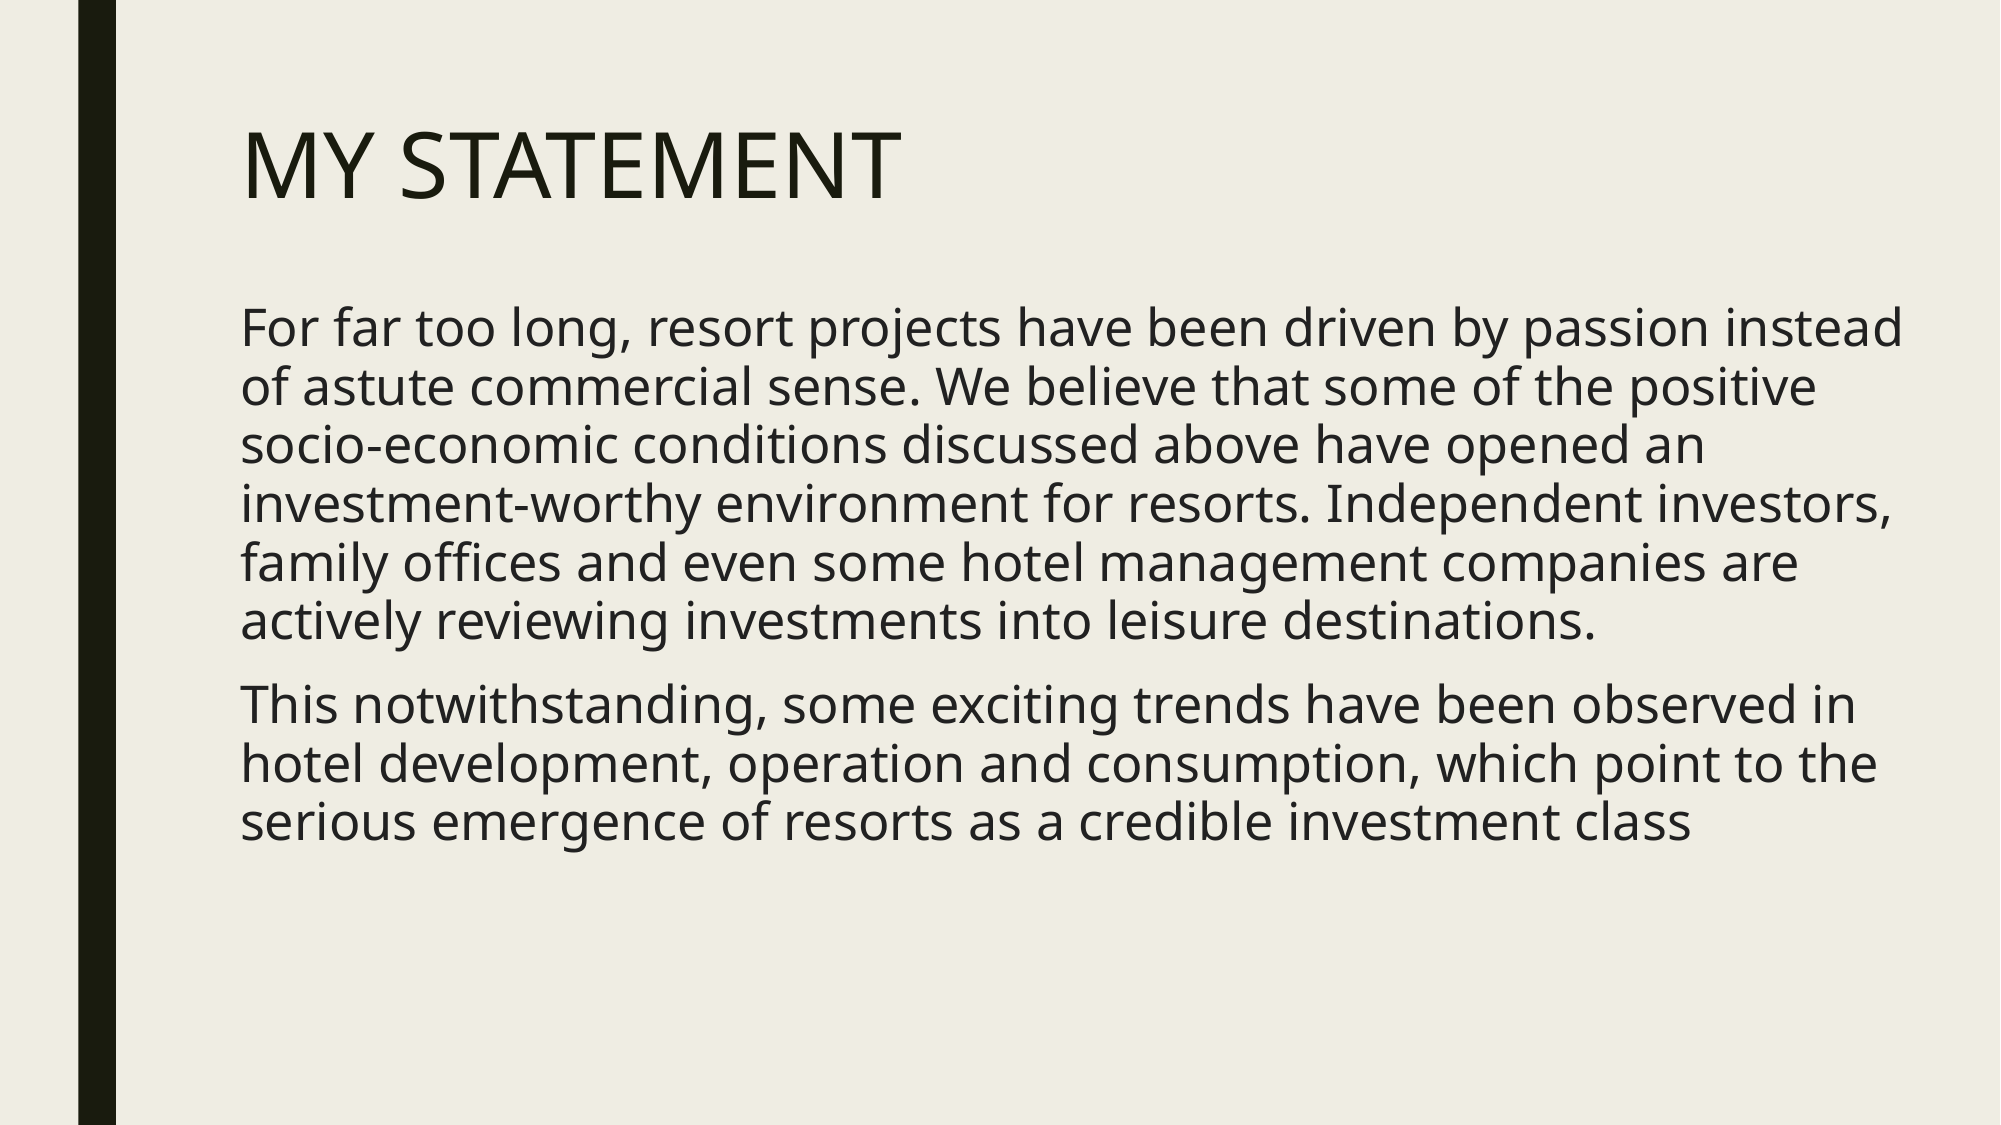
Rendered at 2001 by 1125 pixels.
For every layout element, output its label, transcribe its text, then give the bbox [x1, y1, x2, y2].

title MY STATEMENT [225, 112, 1800, 292]
list For far too long, resort projects have been driven by passion instead of astute commercial sense. We believe that some of the positive socio-economic conditions discussed above have opened an investment-worthy environment for resorts. Independent investors, family offices and even some hotel management companies are actively reviewing investments into leisure destinations. This notwithstanding, some exciting trends have been observed in hotel development, operation and consumption, which point to the serious emergence of resorts as a credible investment class [225, 292, 1946, 963]
